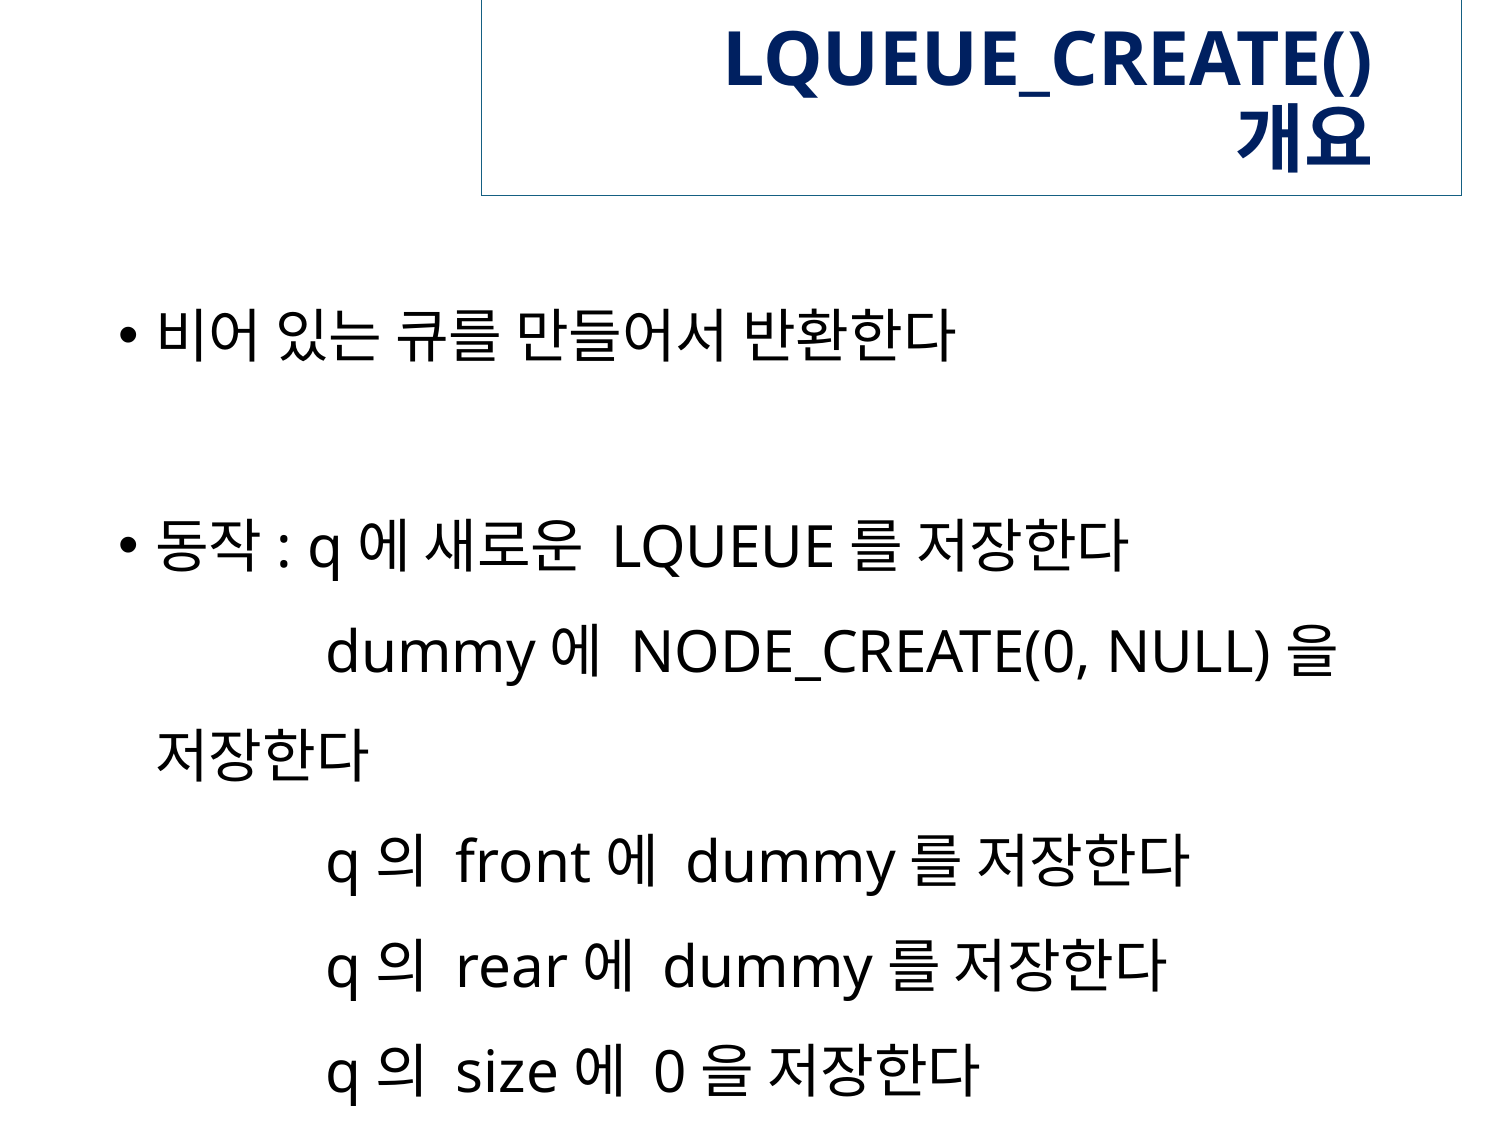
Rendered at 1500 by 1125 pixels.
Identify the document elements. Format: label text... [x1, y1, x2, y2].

list 비어 있는 큐를 만들어서 반환한다 동작: q에 새로운 LQUEUE를 저장한다 dummy에 NODE_CREATE(0, NULL)을 저장한다 q의 front에 dummy를 저장한다 q의 rear에 dummy를 저장한다 q의 size에 0을 저장한다 반환: q [103, 299, 1500, 1014]
title LQUEUE_CREATE() 개요 [481, 0, 1462, 196]
